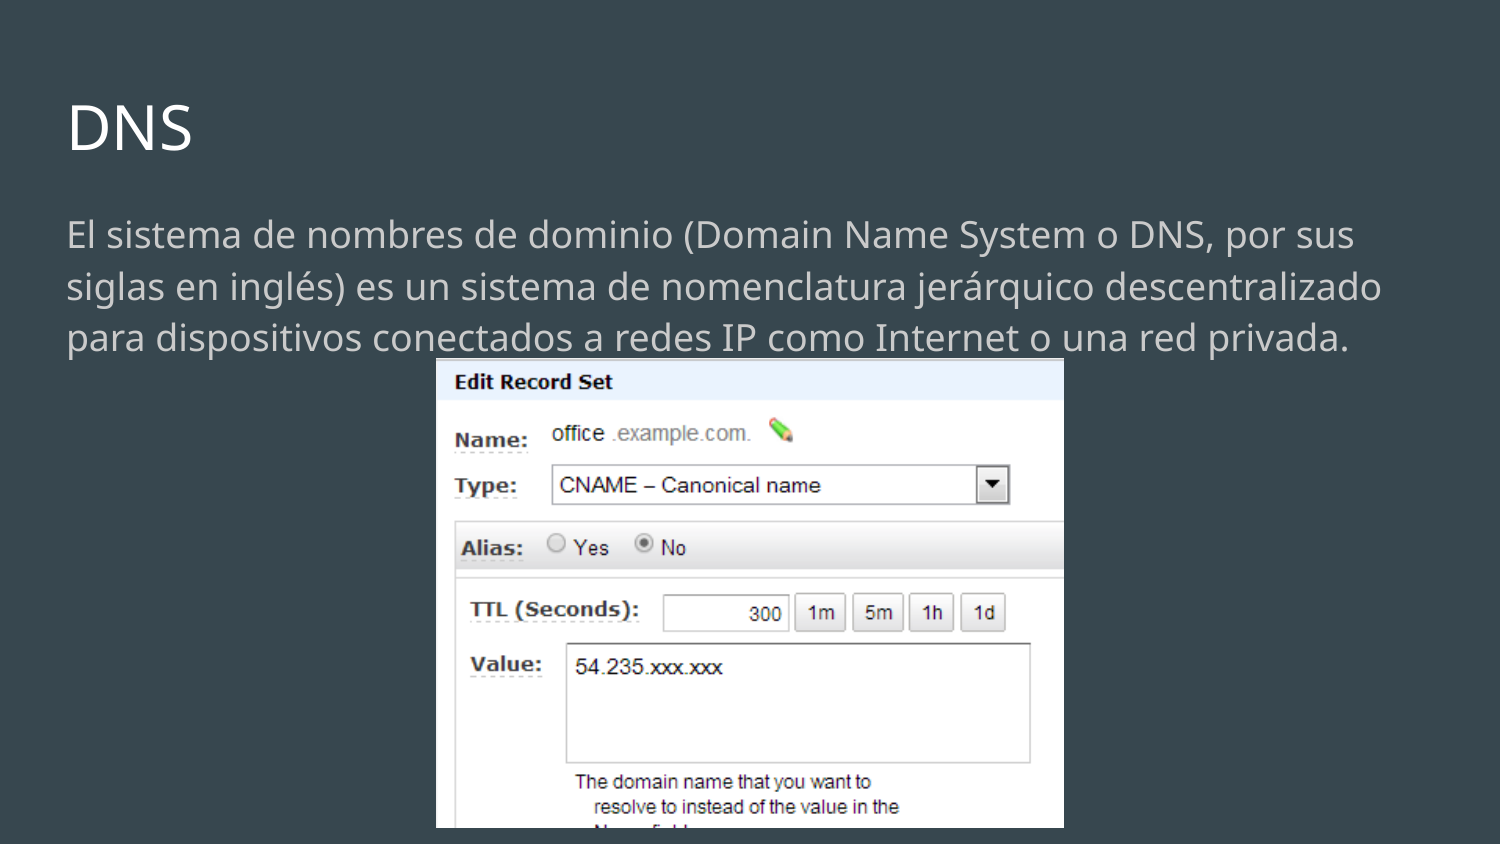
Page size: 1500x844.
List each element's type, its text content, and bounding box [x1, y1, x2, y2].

list El sistema de nombres de dominio (Domain Name System o DNS, por sus siglas en inglés)​ es un sistema de nomenclatura jerárquico descentralizado para dispositivos conectados a redes IP como Internet o una red privada. [51, 189, 1449, 359]
title DNS [51, 72, 1449, 167]
picture [436, 358, 1064, 828]
